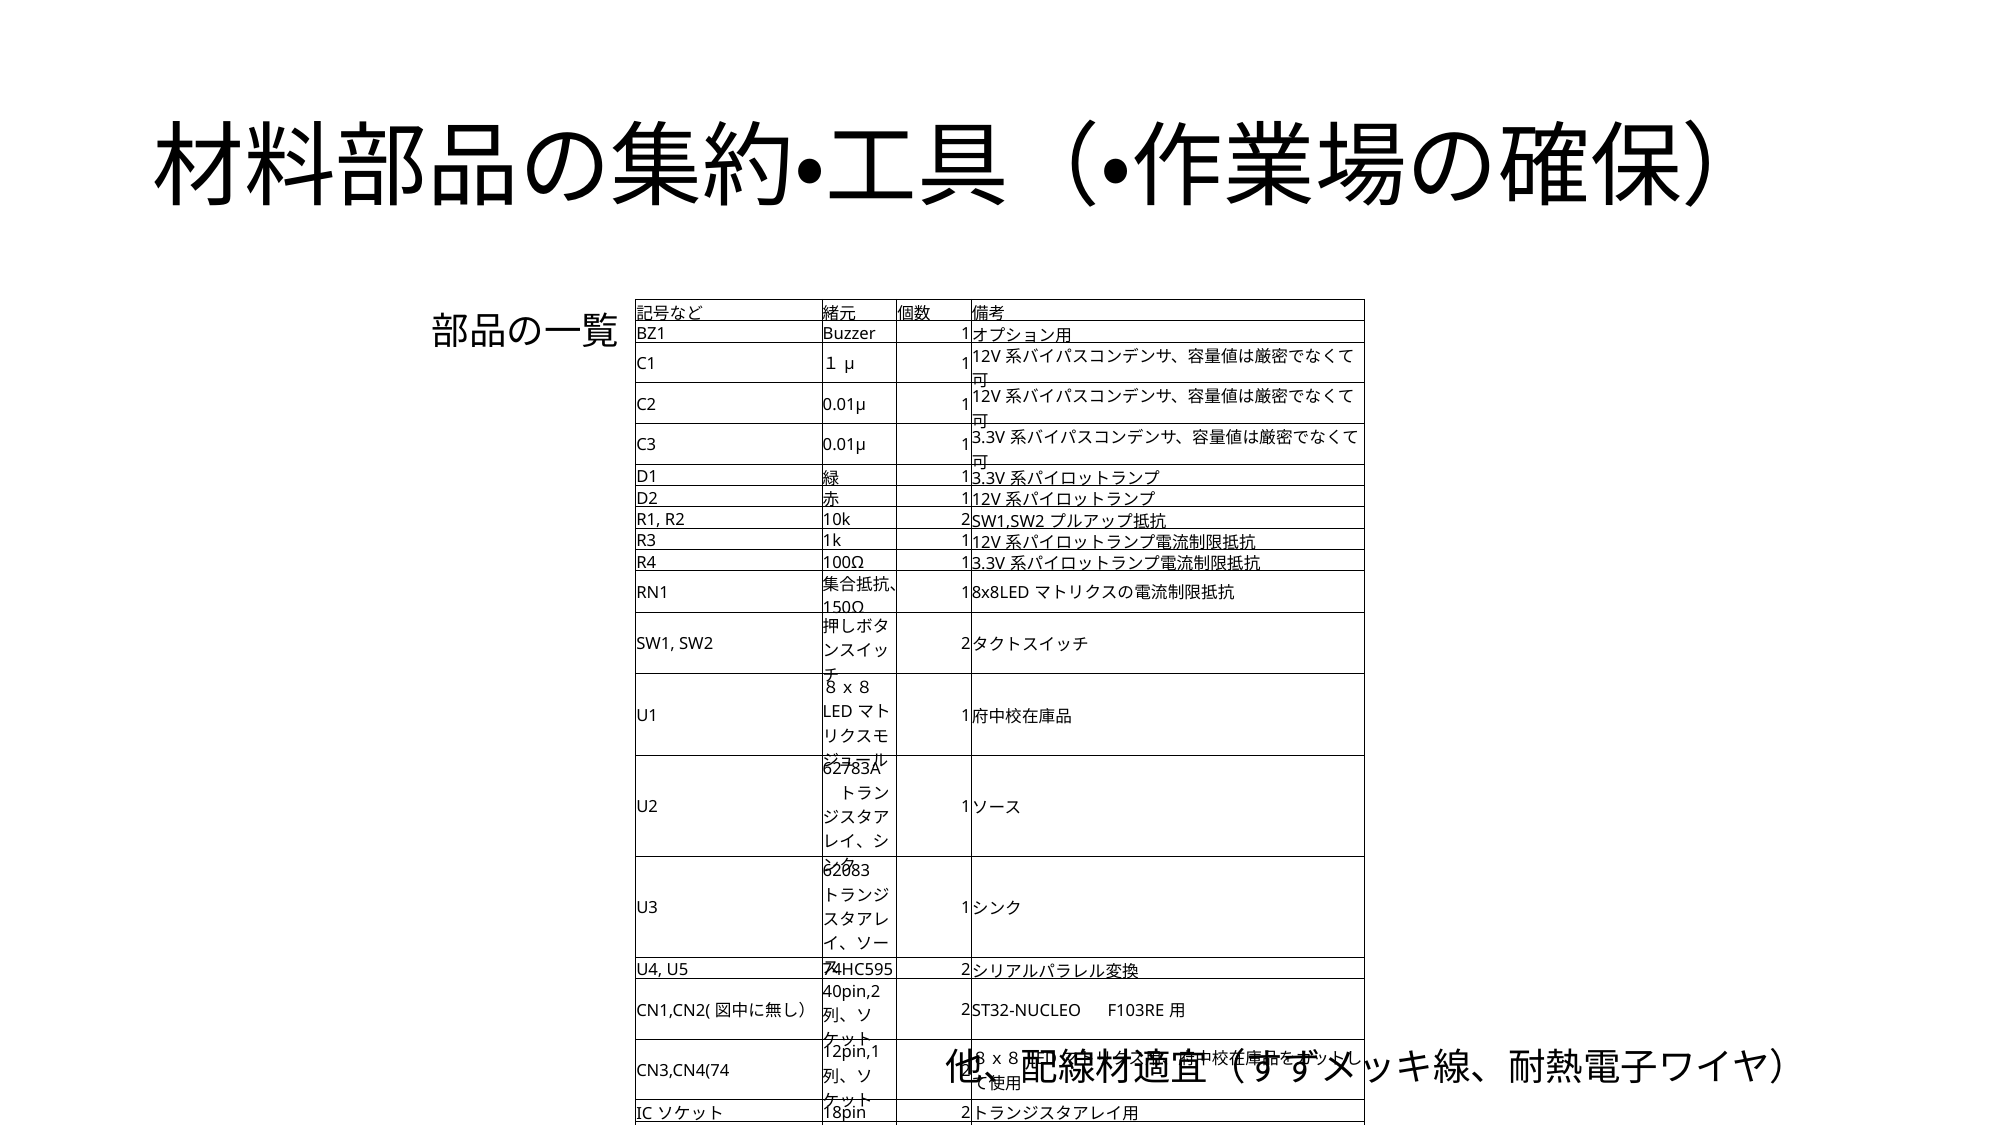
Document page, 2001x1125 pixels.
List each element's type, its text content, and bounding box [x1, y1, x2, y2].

table_cell C1 [636, 343, 822, 382]
table_cell BZ1 [636, 321, 822, 342]
table_cell C2 [636, 383, 822, 423]
table_cell 3.3V系バイパスコンデンサ、容量値は厳密でなくて可 [972, 424, 1364, 464]
title 材料部品の集約・工具（・作業場の確保） [137, 59, 1863, 278]
table_cell U4, U5 [636, 958, 822, 978]
table_cell 40pin,2列、ソケット [823, 979, 896, 1039]
table_cell 12pin,1列、ソケット [823, 1040, 896, 1099]
table_cell D2 [636, 486, 822, 506]
table_cell シンク [972, 857, 1364, 957]
table_cell 3.3V系パイロットランプ電流制限抵抗 [972, 550, 1364, 570]
table_cell 12V系バイパスコンデンサ、容量値は厳密でなくて可 [972, 343, 1364, 382]
table_cell R4 [636, 550, 822, 570]
table_cell 緑 [823, 465, 896, 485]
table_cell 62783A トランジスタアレイ、シンク [823, 756, 896, 856]
table_cell 0.01μ [823, 424, 896, 464]
table_cell 1 [897, 465, 971, 485]
table_header 個数 [897, 300, 971, 320]
table_cell 2 [897, 613, 971, 673]
table_cell 12V系バイパスコンデンサ、容量値は厳密でなくて可 [972, 383, 1364, 423]
table_cell 8x8LEDマトリクスの電流制限抵抗 [972, 571, 1364, 612]
table_cell RN1 [636, 571, 822, 612]
text_box 他、配線材適宜（すずメッキ線、耐熱電子ワイヤ） [930, 1035, 1822, 1096]
table_cell 1 [897, 321, 971, 342]
table_cell ST32-NUCLEO F103RE用 [972, 979, 1364, 1035]
table_cell 1 [897, 571, 971, 612]
table_cell R3 [636, 529, 822, 549]
table_cell １μ [823, 343, 896, 382]
table_cell 赤 [823, 486, 896, 506]
table_cell 1 [897, 383, 971, 423]
table_cell 1 [897, 550, 971, 570]
table_cell 62083 トランジスタアレイ、ソース [823, 857, 896, 957]
table_cell トランジスタアレイ用 [972, 1100, 1364, 1121]
table_cell タクトスイッチ [972, 613, 1364, 673]
table_cell CN1,CN2(図中に無し） [636, 979, 822, 1039]
table_cell 12V系パイロットランプ電流制限抵抗 [972, 529, 1364, 549]
table_cell ICソケット [636, 1100, 822, 1121]
text_box 部品の一覧 [417, 299, 635, 360]
table_cell Buzzer [823, 321, 896, 342]
table_header 緒元 [823, 300, 896, 320]
table_cell シリアルパラレル変換 [972, 958, 1364, 978]
table_cell SW1, SW2 [636, 613, 822, 673]
table_cell 府中校在庫品 [972, 674, 1364, 755]
table_cell 2 [897, 1040, 971, 1099]
table_cell 1 [897, 674, 971, 755]
table_cell 0.01μ [823, 383, 896, 423]
table_cell 2 [897, 507, 971, 528]
table_cell ８ｘ８LEDマトリクスモジュール [823, 674, 896, 755]
table_cell 1 [897, 424, 971, 464]
table_cell 1 [897, 857, 971, 957]
table_cell R1, R2 [636, 507, 822, 528]
table_cell U2 [636, 756, 822, 856]
table_cell 集合抵抗、150Ω [823, 571, 896, 612]
table_cell D1 [636, 465, 822, 485]
table_cell 10k [823, 507, 896, 528]
table_cell 100Ω [823, 550, 896, 570]
table_cell ソース [972, 756, 1364, 856]
table_cell 1 [897, 343, 971, 382]
table_cell 3.3V系パイロットランプ [972, 465, 1364, 485]
table_cell C3 [636, 424, 822, 464]
table_cell 1 [897, 529, 971, 549]
table_cell 18pin [823, 1100, 896, 1121]
table_cell 押しボタンスイッチ [823, 613, 896, 673]
table_cell 1 [897, 756, 971, 856]
table_cell 74HC595 [823, 958, 896, 978]
table_cell SW1,SW2プルアップ抵抗 [972, 507, 1364, 528]
table_cell 2 [897, 1100, 971, 1121]
table_cell オプション用 [972, 321, 1364, 342]
table_header 備考 [972, 300, 1364, 320]
table_cell 12V系パイロットランプ [972, 486, 1364, 506]
table_cell CN3,CN4(74 [636, 1040, 822, 1099]
table_cell 1k [823, 529, 896, 549]
table_cell 2 [897, 979, 971, 1039]
table_cell U1 [636, 674, 822, 755]
table_header 記号など [636, 300, 822, 320]
table_cell U3 [636, 857, 822, 957]
table_cell 2 [897, 958, 971, 978]
table_cell 1 [897, 486, 971, 506]
